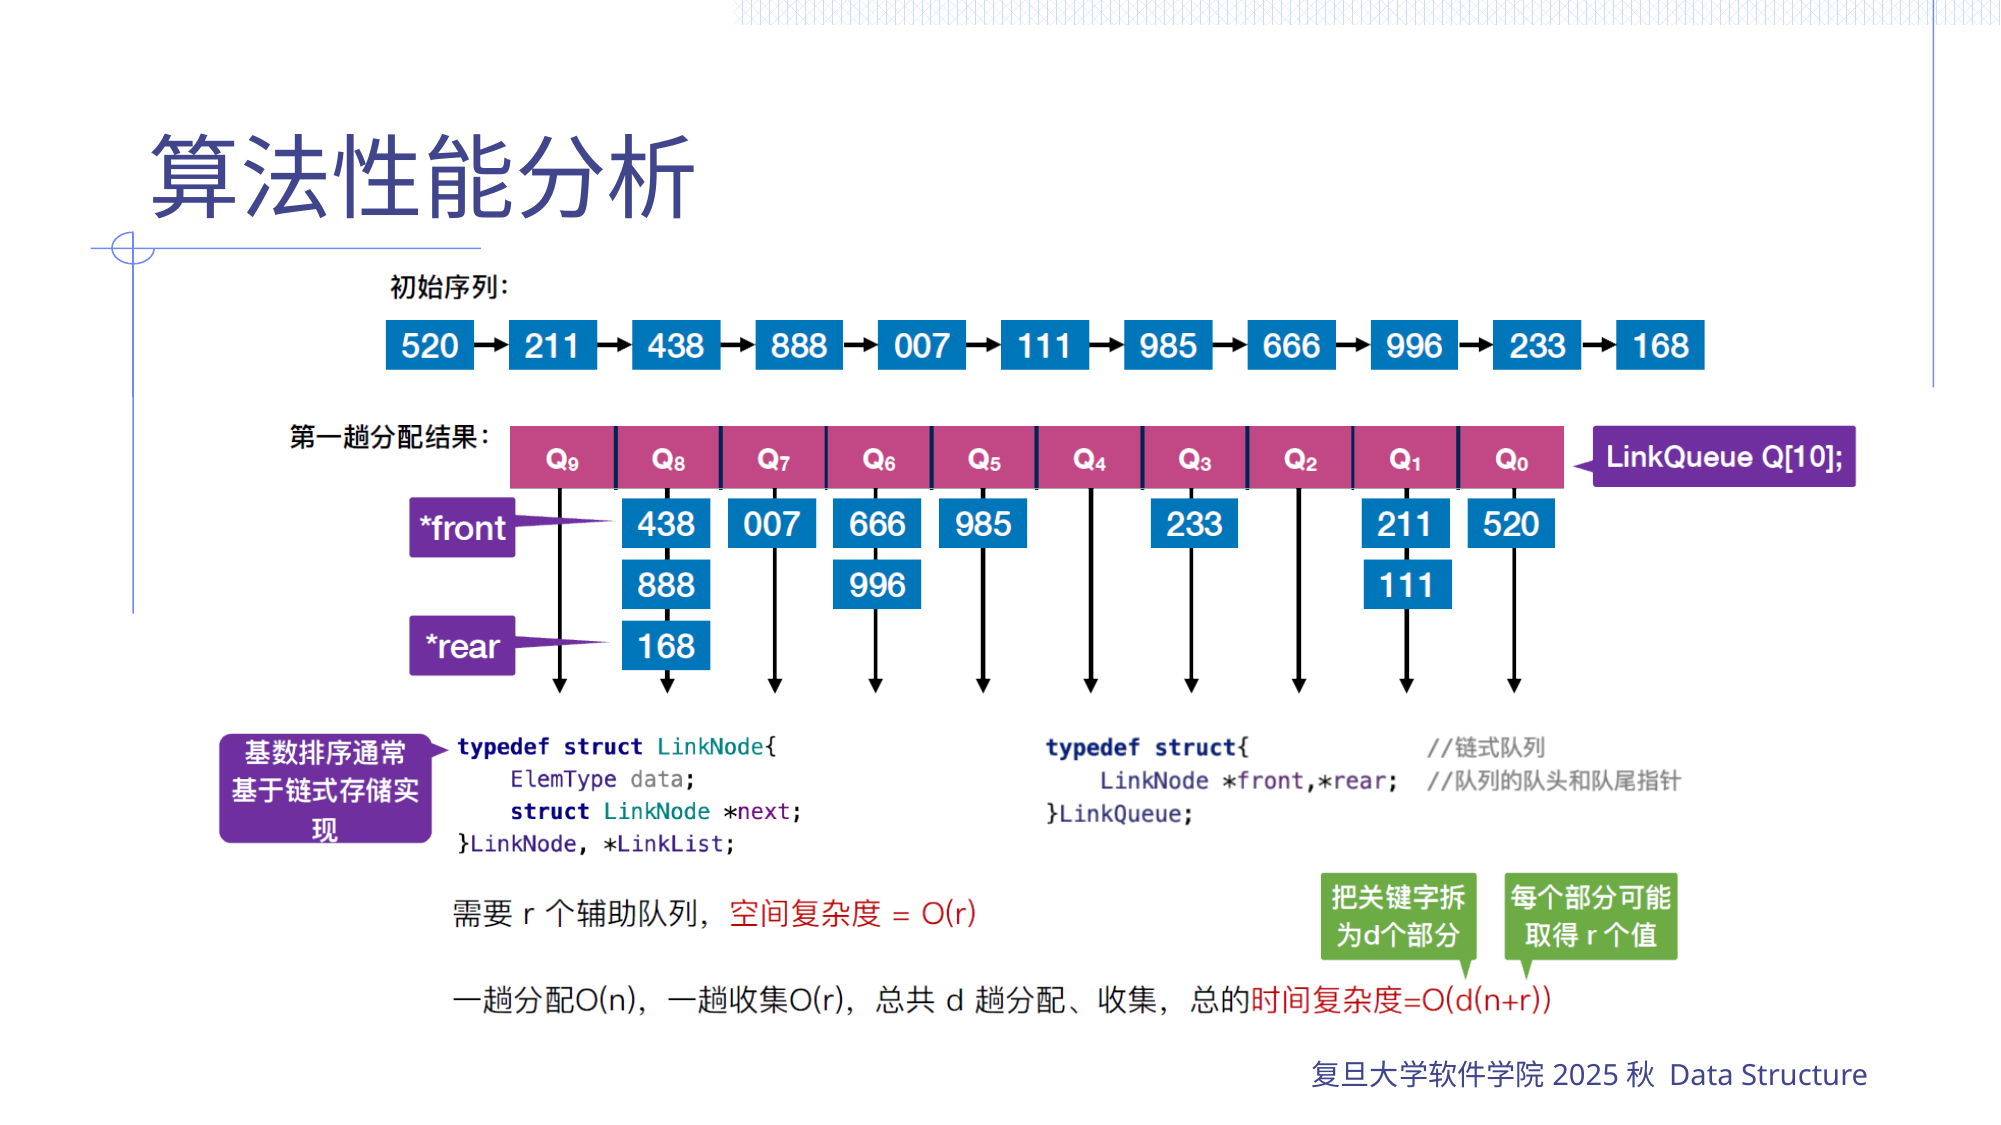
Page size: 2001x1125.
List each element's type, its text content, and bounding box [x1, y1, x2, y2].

title 算法性能分析 [133, 50, 1834, 238]
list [186, 266, 1880, 1033]
